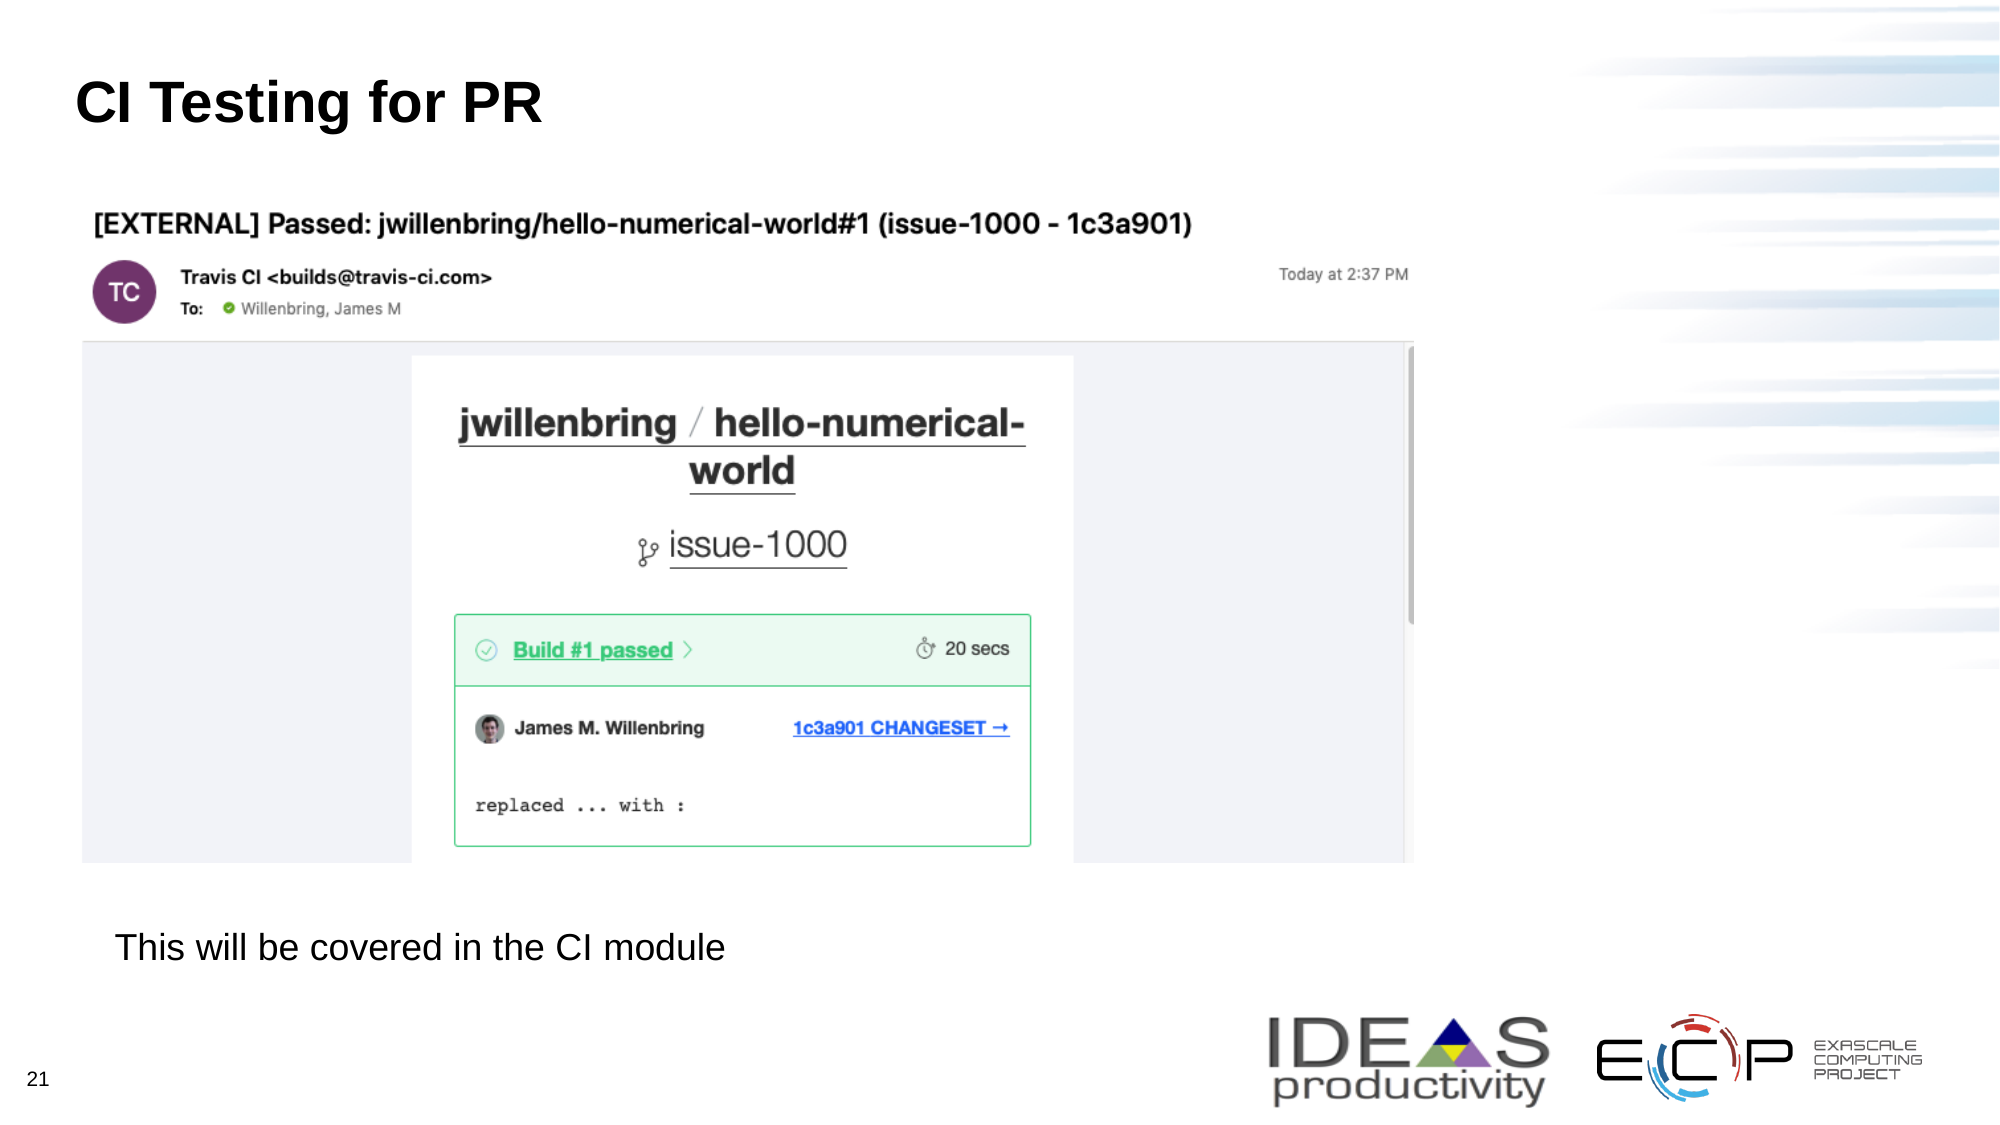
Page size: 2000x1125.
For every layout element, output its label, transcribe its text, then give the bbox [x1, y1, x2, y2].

title CI Testing for PR [59, 67, 1926, 218]
picture [1597, 1014, 1922, 1102]
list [73, 198, 1415, 864]
picture [1531, 0, 2000, 669]
text_box This will be covered in the CI module [95, 913, 1414, 984]
picture [1257, 1009, 1560, 1115]
